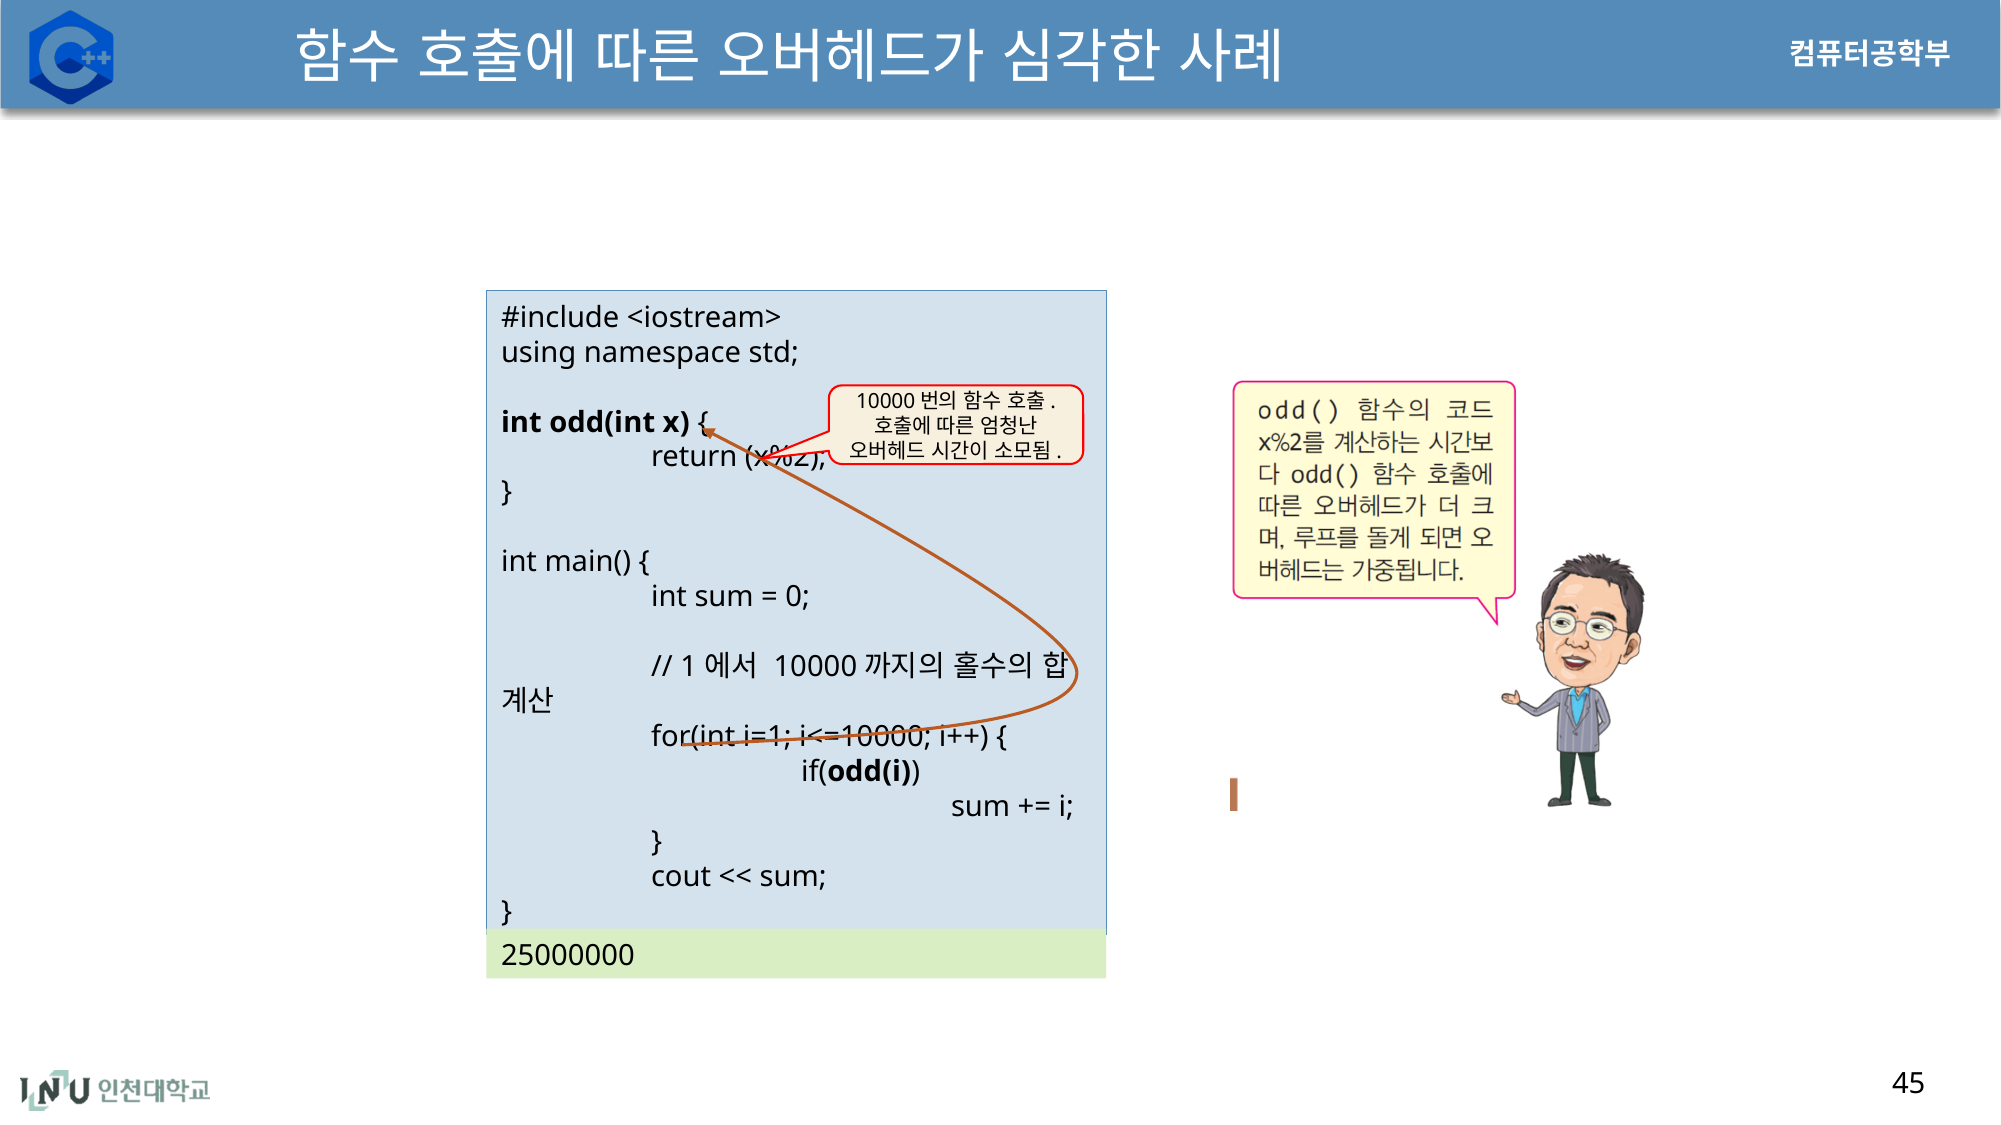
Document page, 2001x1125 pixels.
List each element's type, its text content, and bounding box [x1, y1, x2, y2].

picture [1230, 378, 1649, 811]
text_box [681, 428, 1079, 747]
title 함수 호출에 따른 오버헤드가 심각한 사례 [279, 7, 1390, 102]
text_box 10000번의 함수 호출. 호출에 따른 엄청난 오버헤드 시간이 소모됨. [759, 383, 1085, 466]
picture [19, 0, 125, 116]
text_box 25000000 [486, 928, 1107, 979]
text_box #include <iostream> using namespace std; int odd(int x) { return (x%2); } int main() { int sum = 0; // 1에서 10000까지의 홀수의 합 계산 for(int i=1; i<=10000; i++) { if(odd(i)) sum += i; } cout << sum; } [486, 290, 1107, 928]
